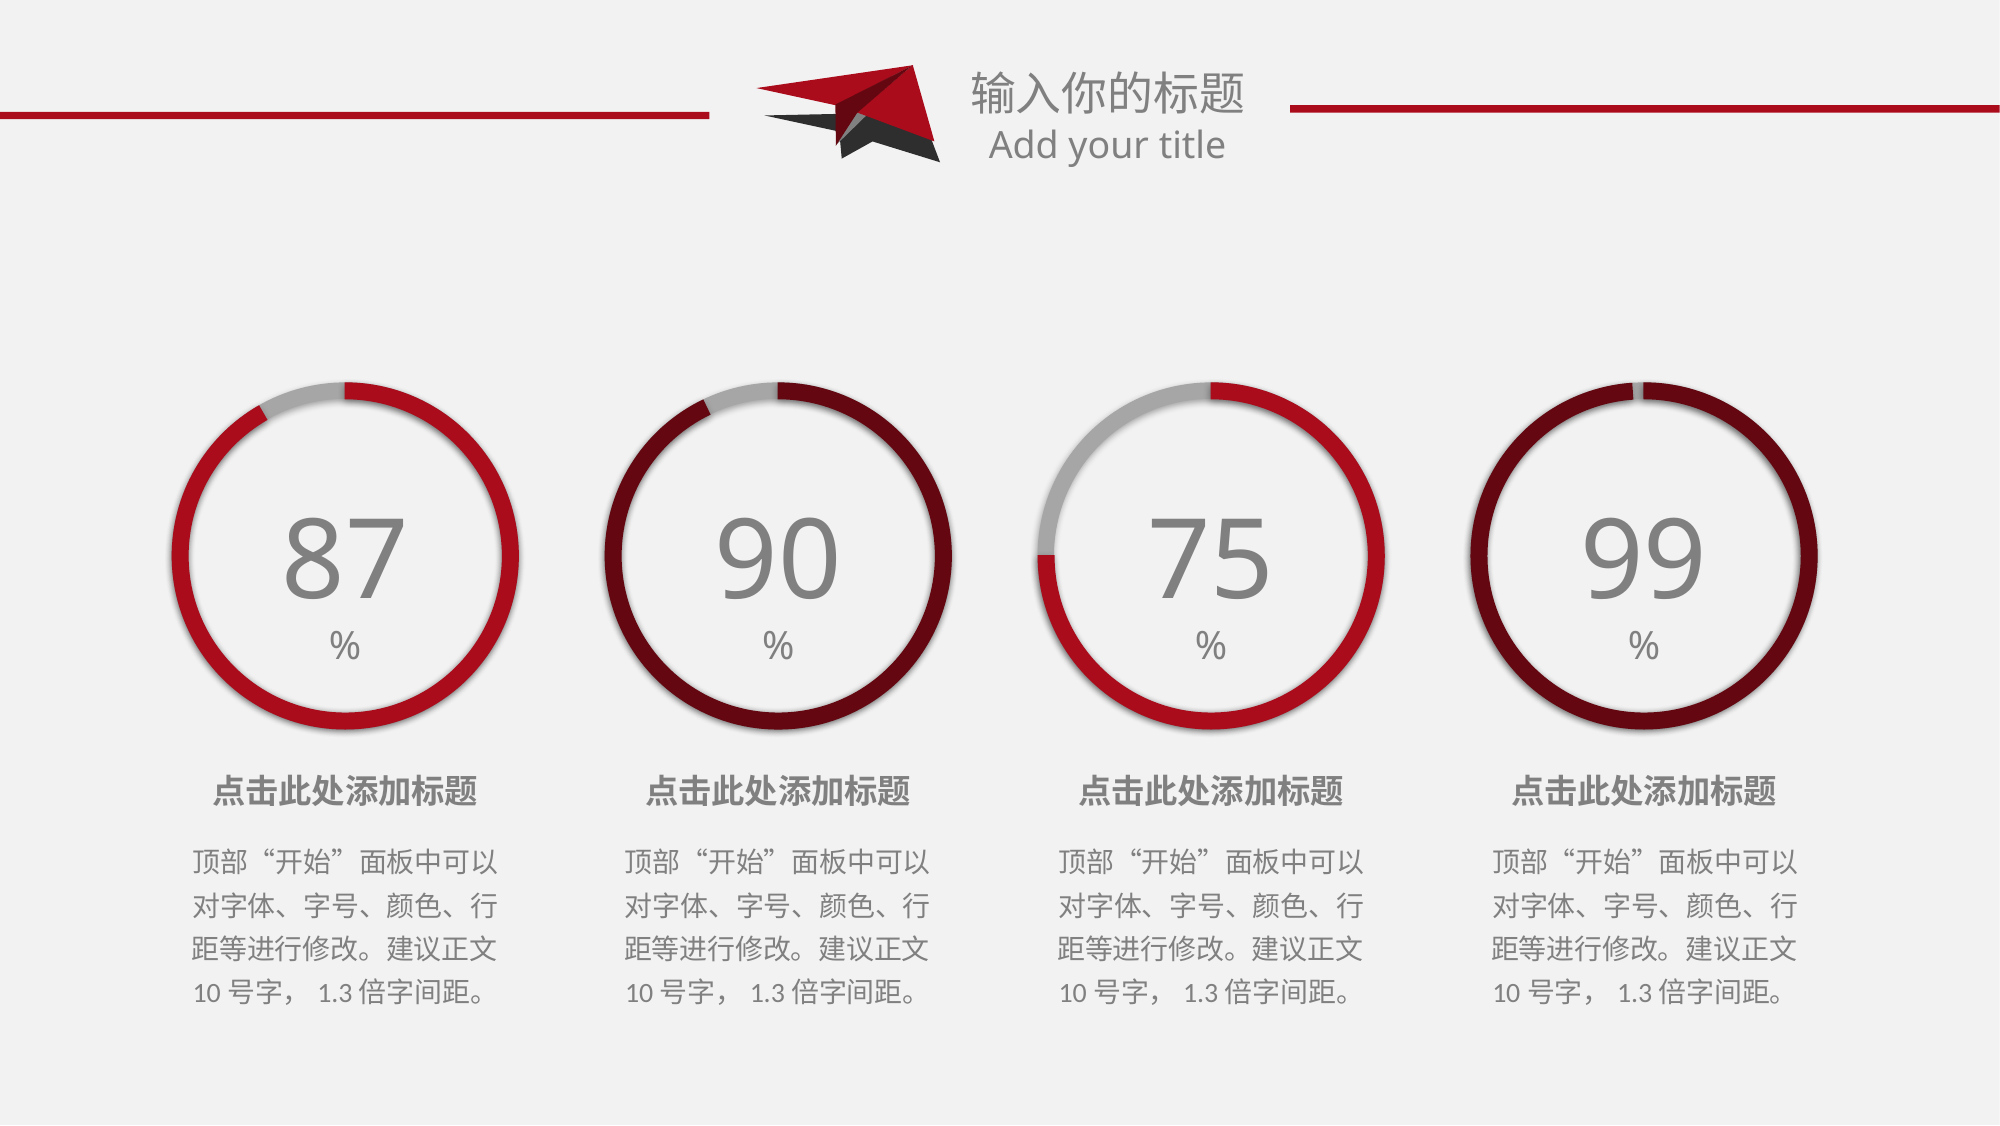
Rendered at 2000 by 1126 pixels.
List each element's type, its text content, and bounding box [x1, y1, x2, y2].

text_box 99% [1545, 476, 1743, 677]
text_box 75% [1112, 476, 1310, 677]
text_box 点击此处添加标题 [1470, 760, 1818, 820]
text_box 顶部“开始”面板中可以对字体、字号、颜色、行距等进行修改。建议正文10号字，1.3倍字间距。 [604, 824, 952, 1019]
text_box [1036, 381, 1386, 731]
text_box [704, 381, 776, 414]
text_box 顶部“开始”面板中可以对字体、字号、颜色、行距等进行修改。建议正文10号字，1.3倍字间距。 [1037, 824, 1385, 1019]
text_box 点击此处添加标题 [171, 760, 519, 820]
text_box [1036, 381, 1209, 554]
text_box 点击此处添加标题 [605, 760, 952, 820]
text_box [603, 381, 953, 731]
text_box 顶部“开始”面板中可以对字体、字号、颜色、行距等进行修改。建议正文10号字，1.3倍字间距。 [171, 824, 519, 1019]
text_box [1469, 381, 1819, 731]
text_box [0, 56, 2000, 175]
text_box 87% [246, 476, 444, 677]
text_box 90% [679, 476, 877, 677]
text_box [259, 381, 343, 419]
text_box 点击此处添加标题 [1037, 760, 1385, 820]
text_box [170, 381, 520, 731]
text_box 顶部“开始”面板中可以对字体、字号、颜色、行距等进行修改。建议正文10号字，1.3倍字间距。 [1471, 824, 1819, 1019]
